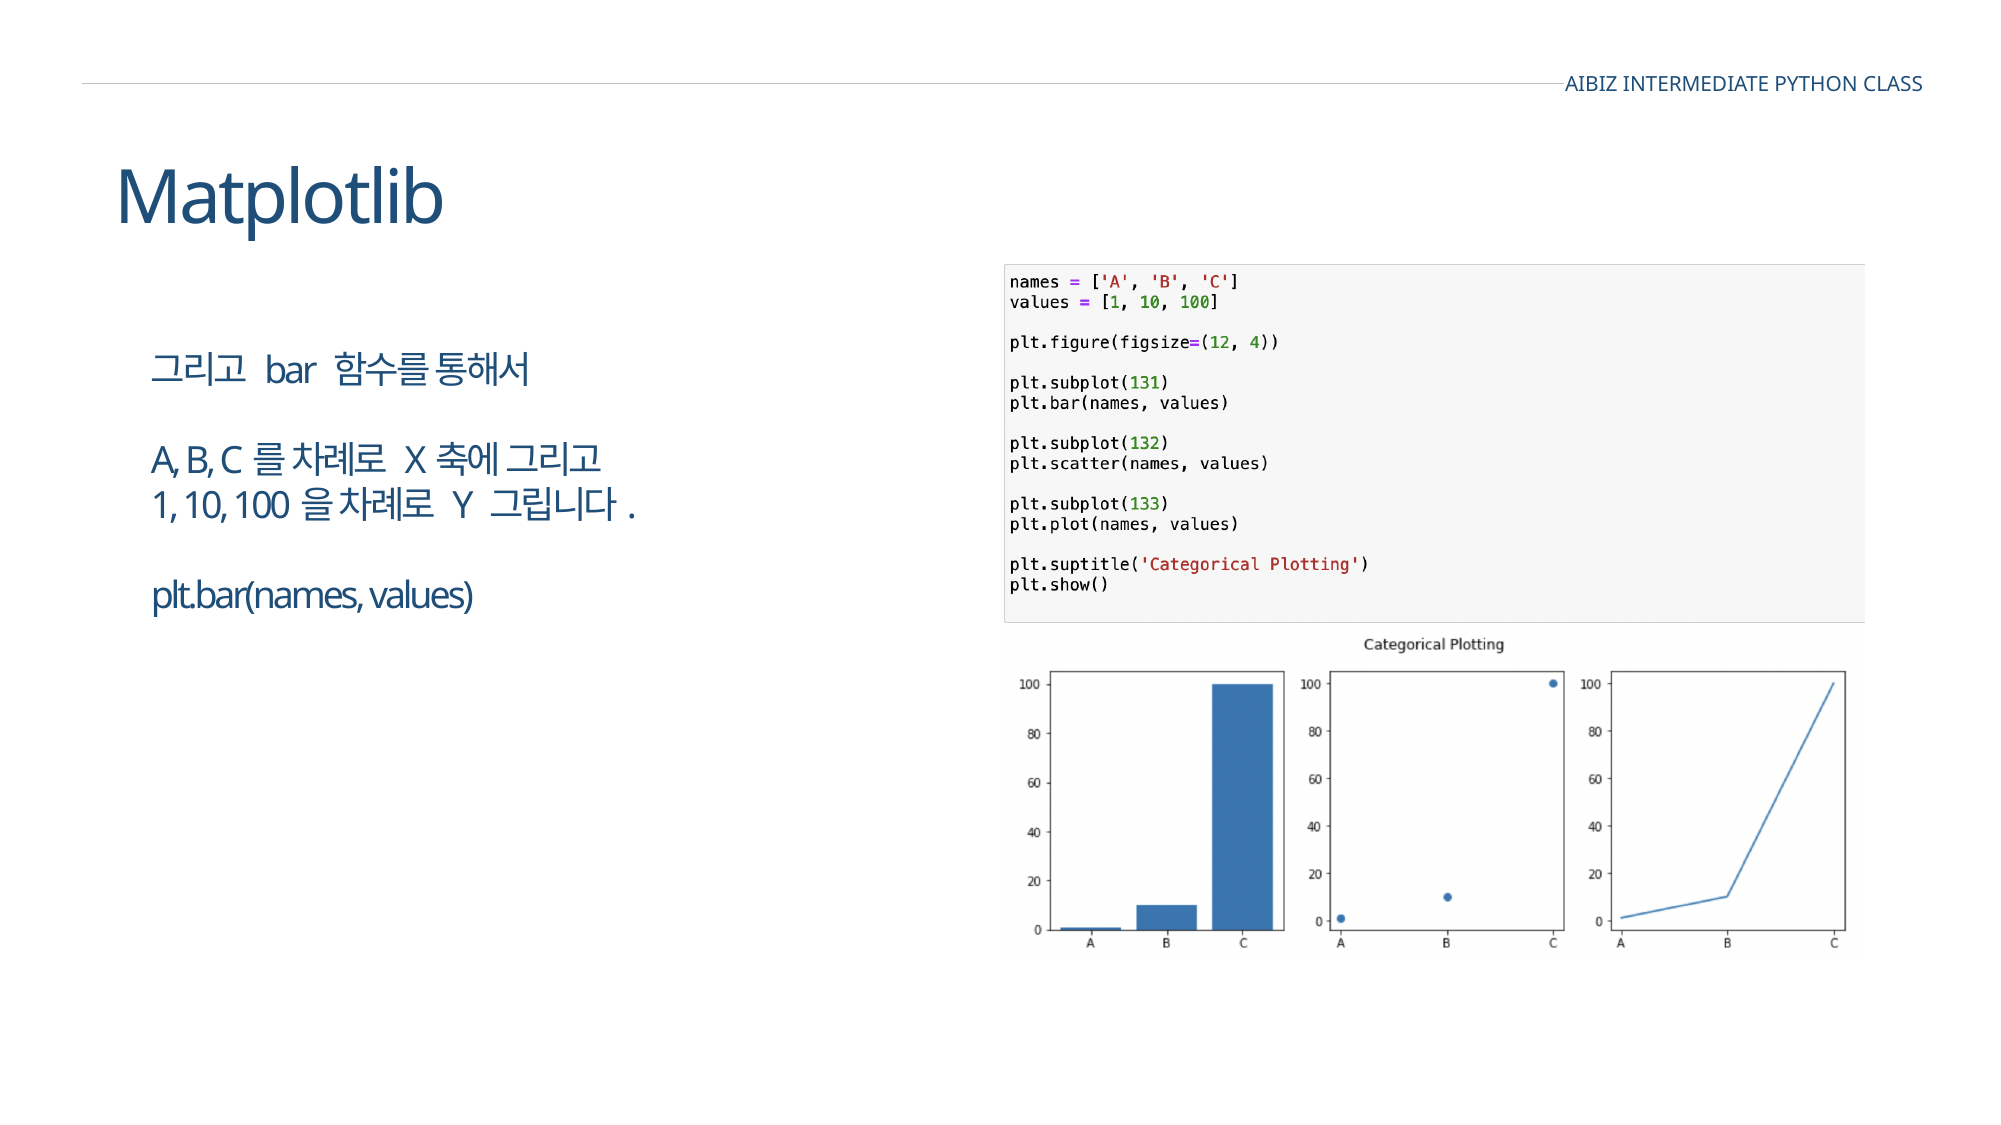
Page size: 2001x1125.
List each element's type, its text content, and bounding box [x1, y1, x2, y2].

text_box Matplotlib [100, 140, 462, 246]
picture [999, 263, 1865, 961]
text_box 그리고 bar 함수를 통해서 A, B, C를 차례로 X축에 그리고 1, 10, 100을 차례로 Y 그립니다. plt.bar(names, values) [136, 338, 999, 624]
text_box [81, 63, 1939, 104]
